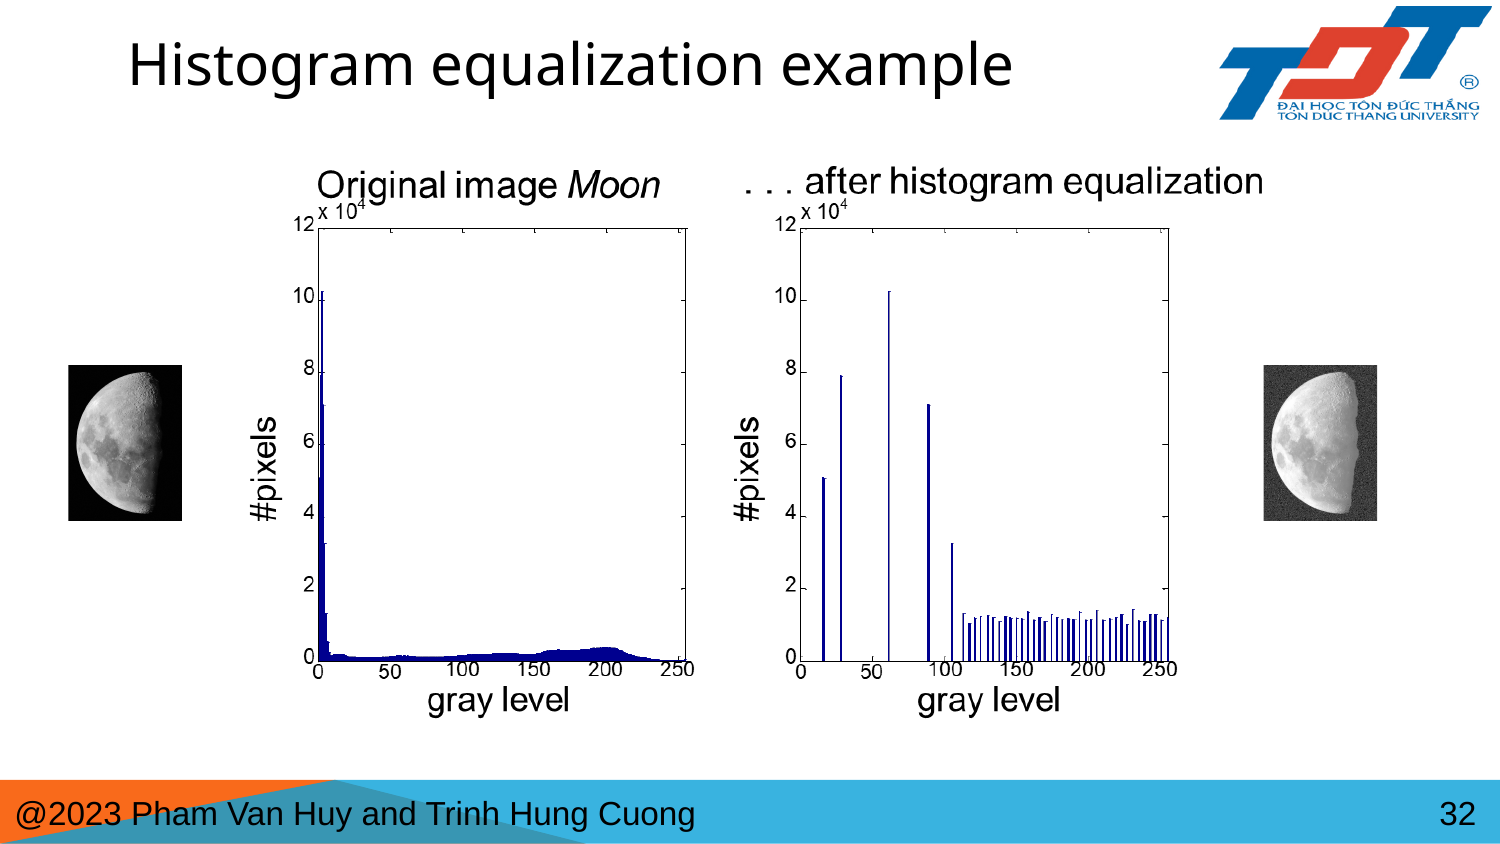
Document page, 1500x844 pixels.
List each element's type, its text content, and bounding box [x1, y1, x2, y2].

title Histogram equalization example [125, 0, 1101, 133]
picture [230, 146, 1287, 740]
picture [1219, 6, 1492, 120]
text_box [1292, 365, 1378, 521]
text_box [68, 365, 182, 521]
